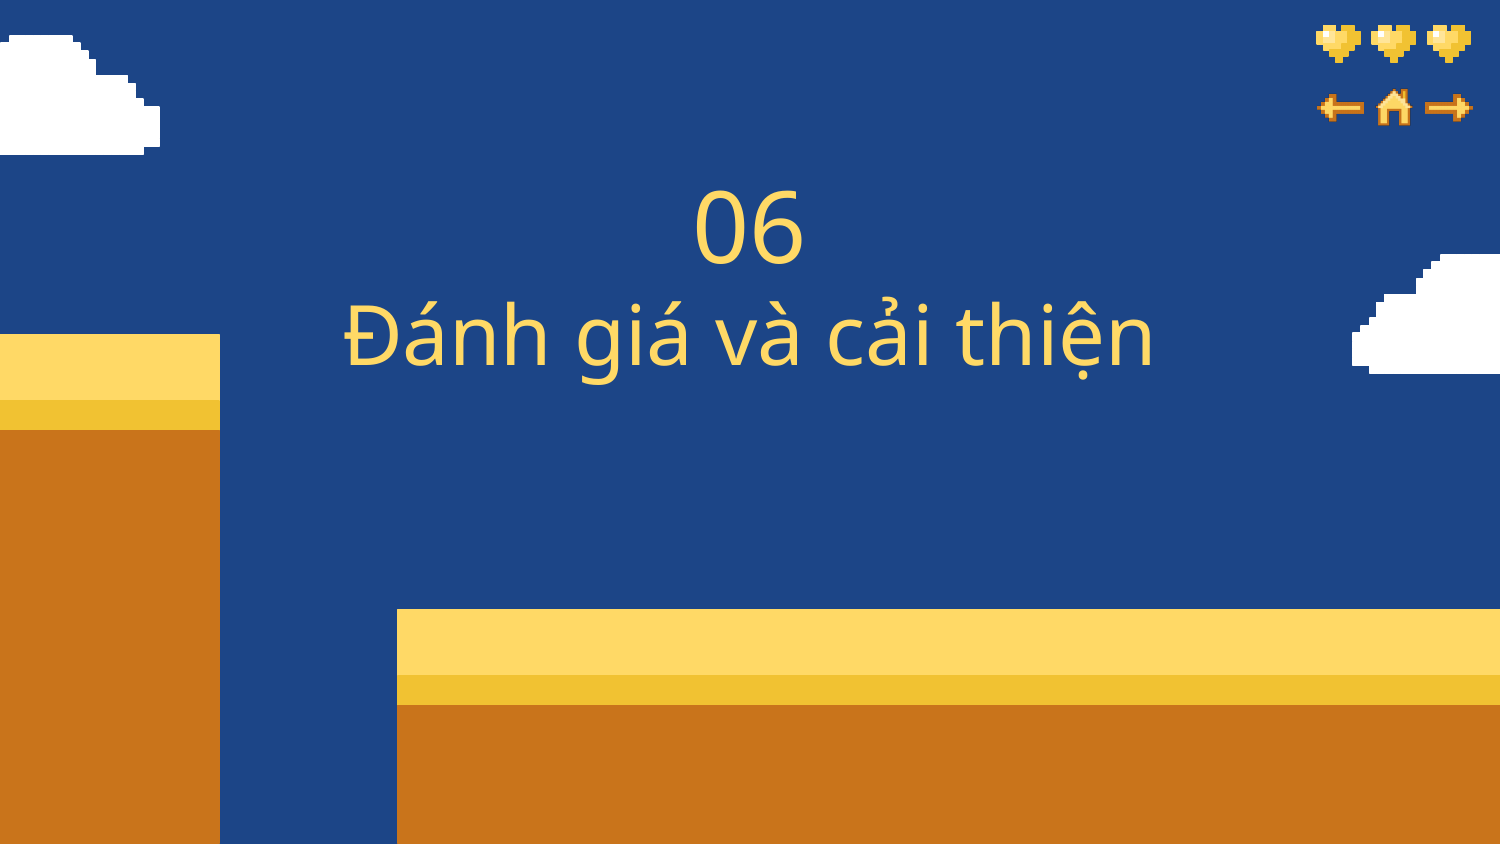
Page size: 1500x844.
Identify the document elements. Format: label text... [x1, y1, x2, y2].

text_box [1427, 25, 1471, 63]
title 06 [51, 181, 1449, 299]
picture [1316, 92, 1364, 122]
picture [1374, 88, 1413, 127]
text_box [1316, 25, 1361, 63]
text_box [1371, 25, 1416, 63]
picture [1425, 92, 1473, 122]
title Đánh giá và cải thiện [218, 262, 1282, 401]
